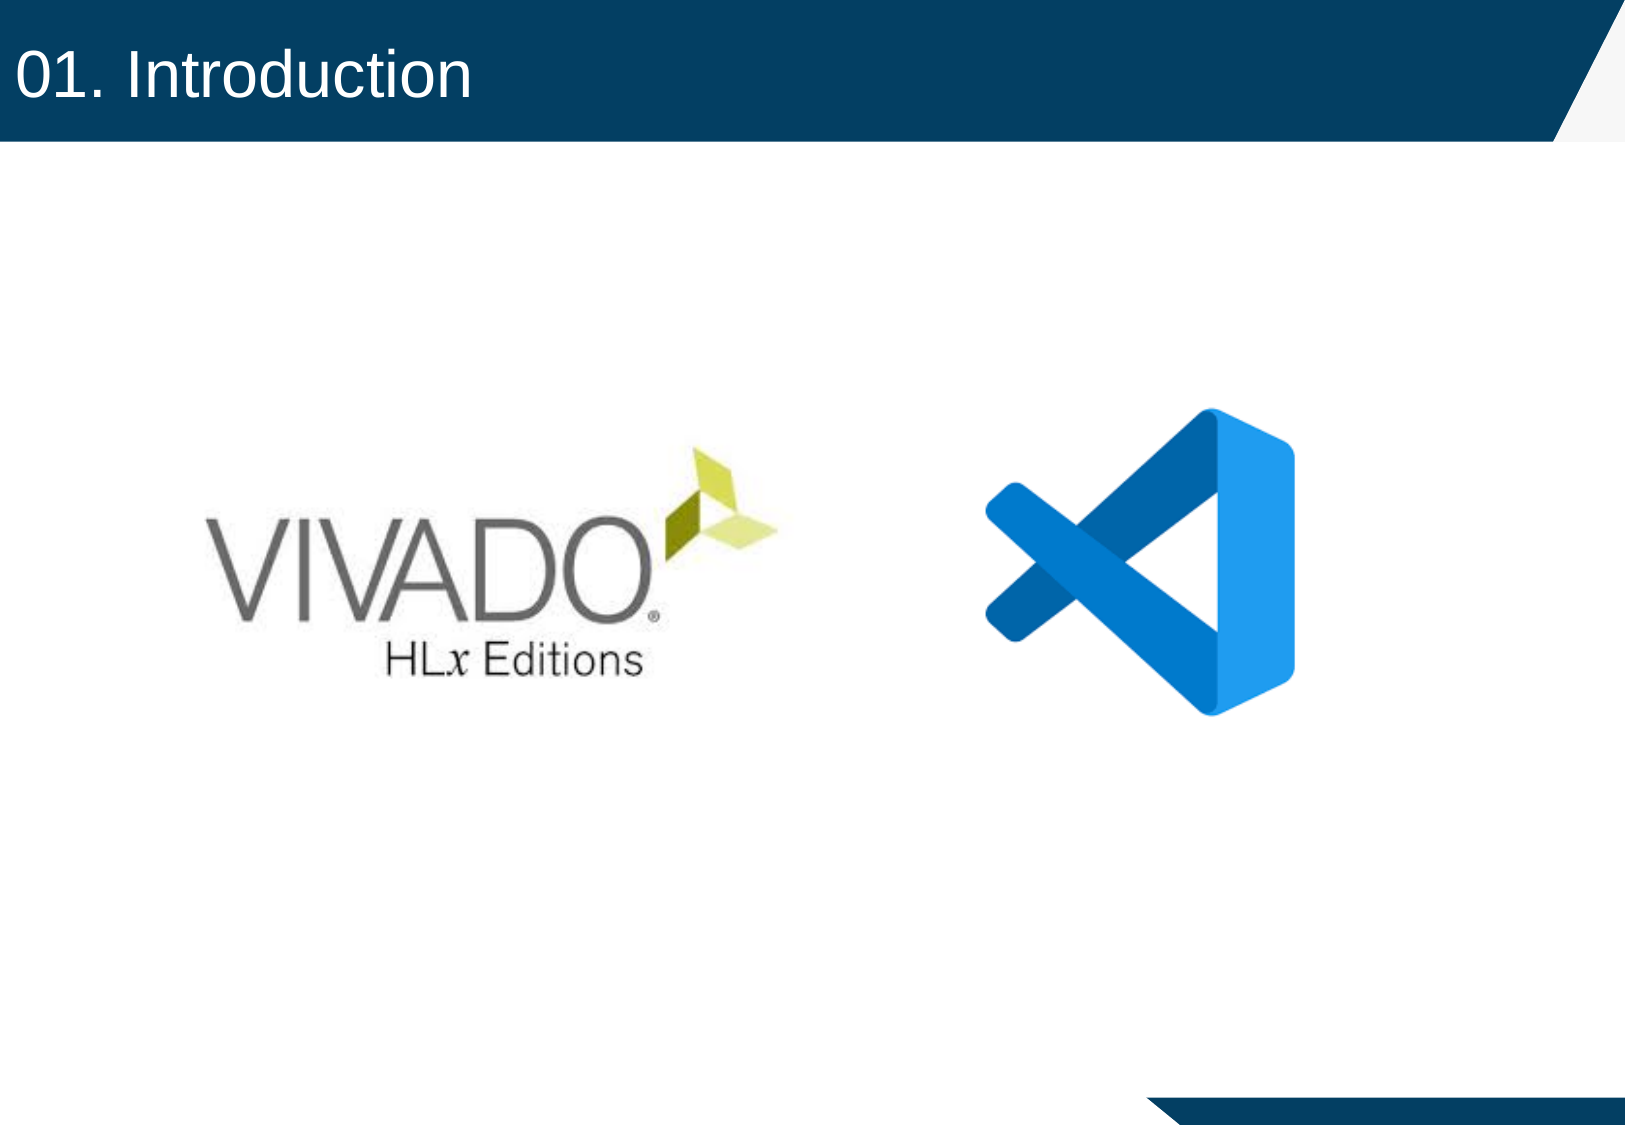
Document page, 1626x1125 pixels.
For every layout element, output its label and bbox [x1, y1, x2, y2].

picture [174, 415, 813, 710]
text_box [0, 0, 1625, 142]
text_box [1091, 1052, 1625, 1125]
picture [964, 386, 1317, 739]
